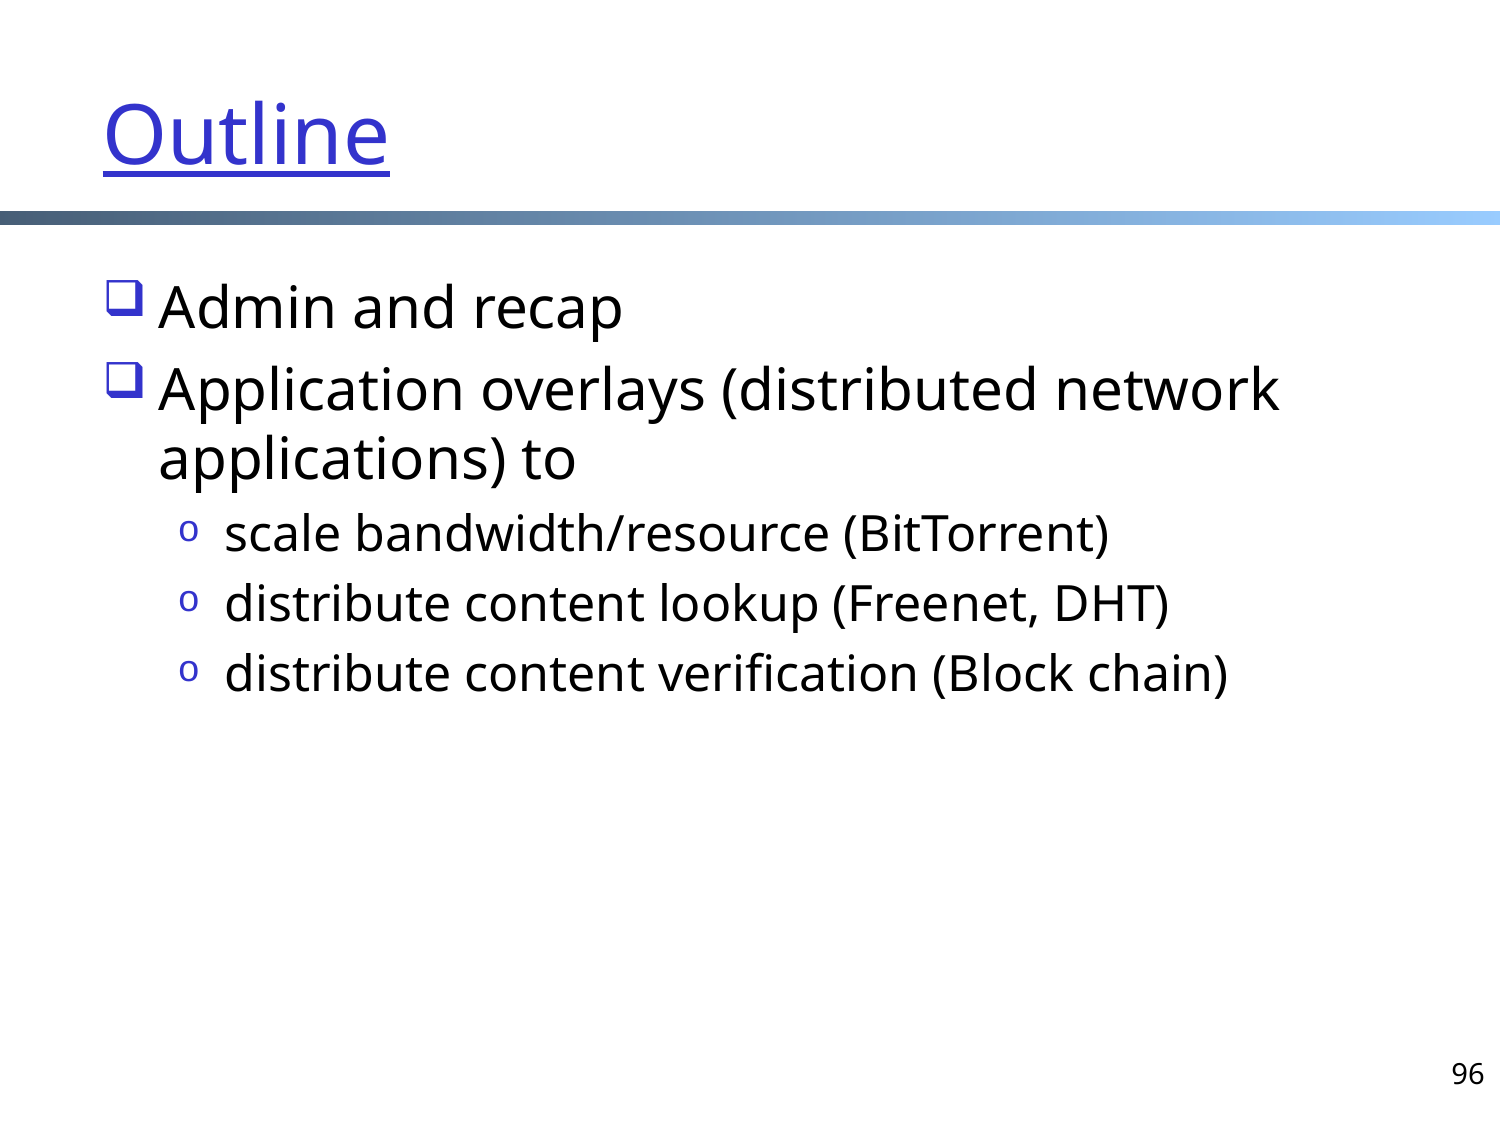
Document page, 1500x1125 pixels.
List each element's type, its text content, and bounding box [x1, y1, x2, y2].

slide_number 96 [850, 1047, 1500, 1123]
list Admin and recap Application overlays (distributed network applications) to scale bandwidth/resource (BitTorrent) distribute content lookup (Freenet, DHT) distribute content verification (Block chain) [87, 262, 1363, 1025]
text_box [1424, 212, 1428, 224]
title Outline [87, 37, 1363, 225]
